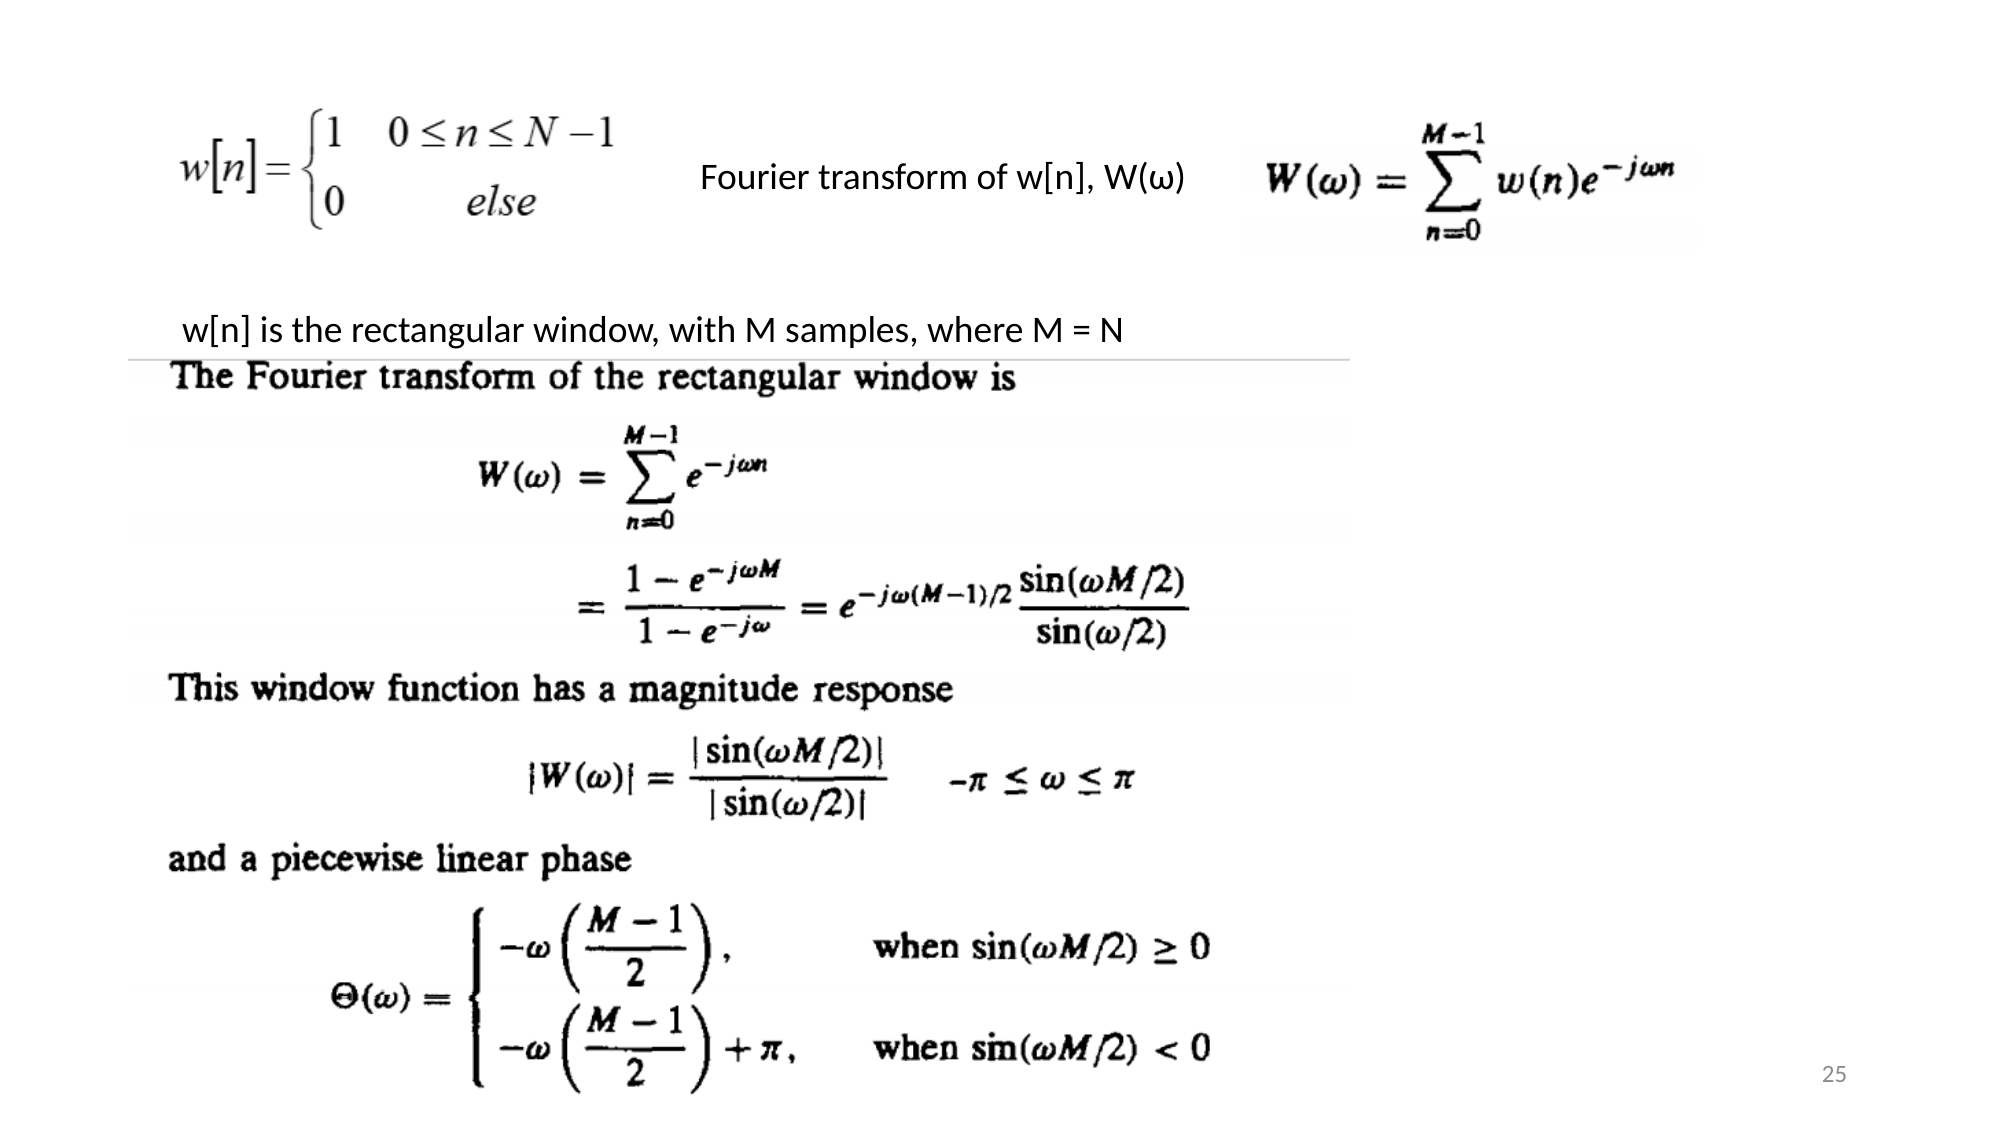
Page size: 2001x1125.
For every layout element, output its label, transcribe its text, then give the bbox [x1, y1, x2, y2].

text_box Fourier transform of w[n], W(ω) [685, 144, 1201, 250]
text_box w[n] is the rectangular window, with M samples, where M = N [167, 297, 1350, 358]
picture [1239, 76, 1698, 256]
picture [128, 358, 1350, 1102]
picture [158, 65, 665, 266]
slide_number 25 [1412, 1042, 1863, 1103]
